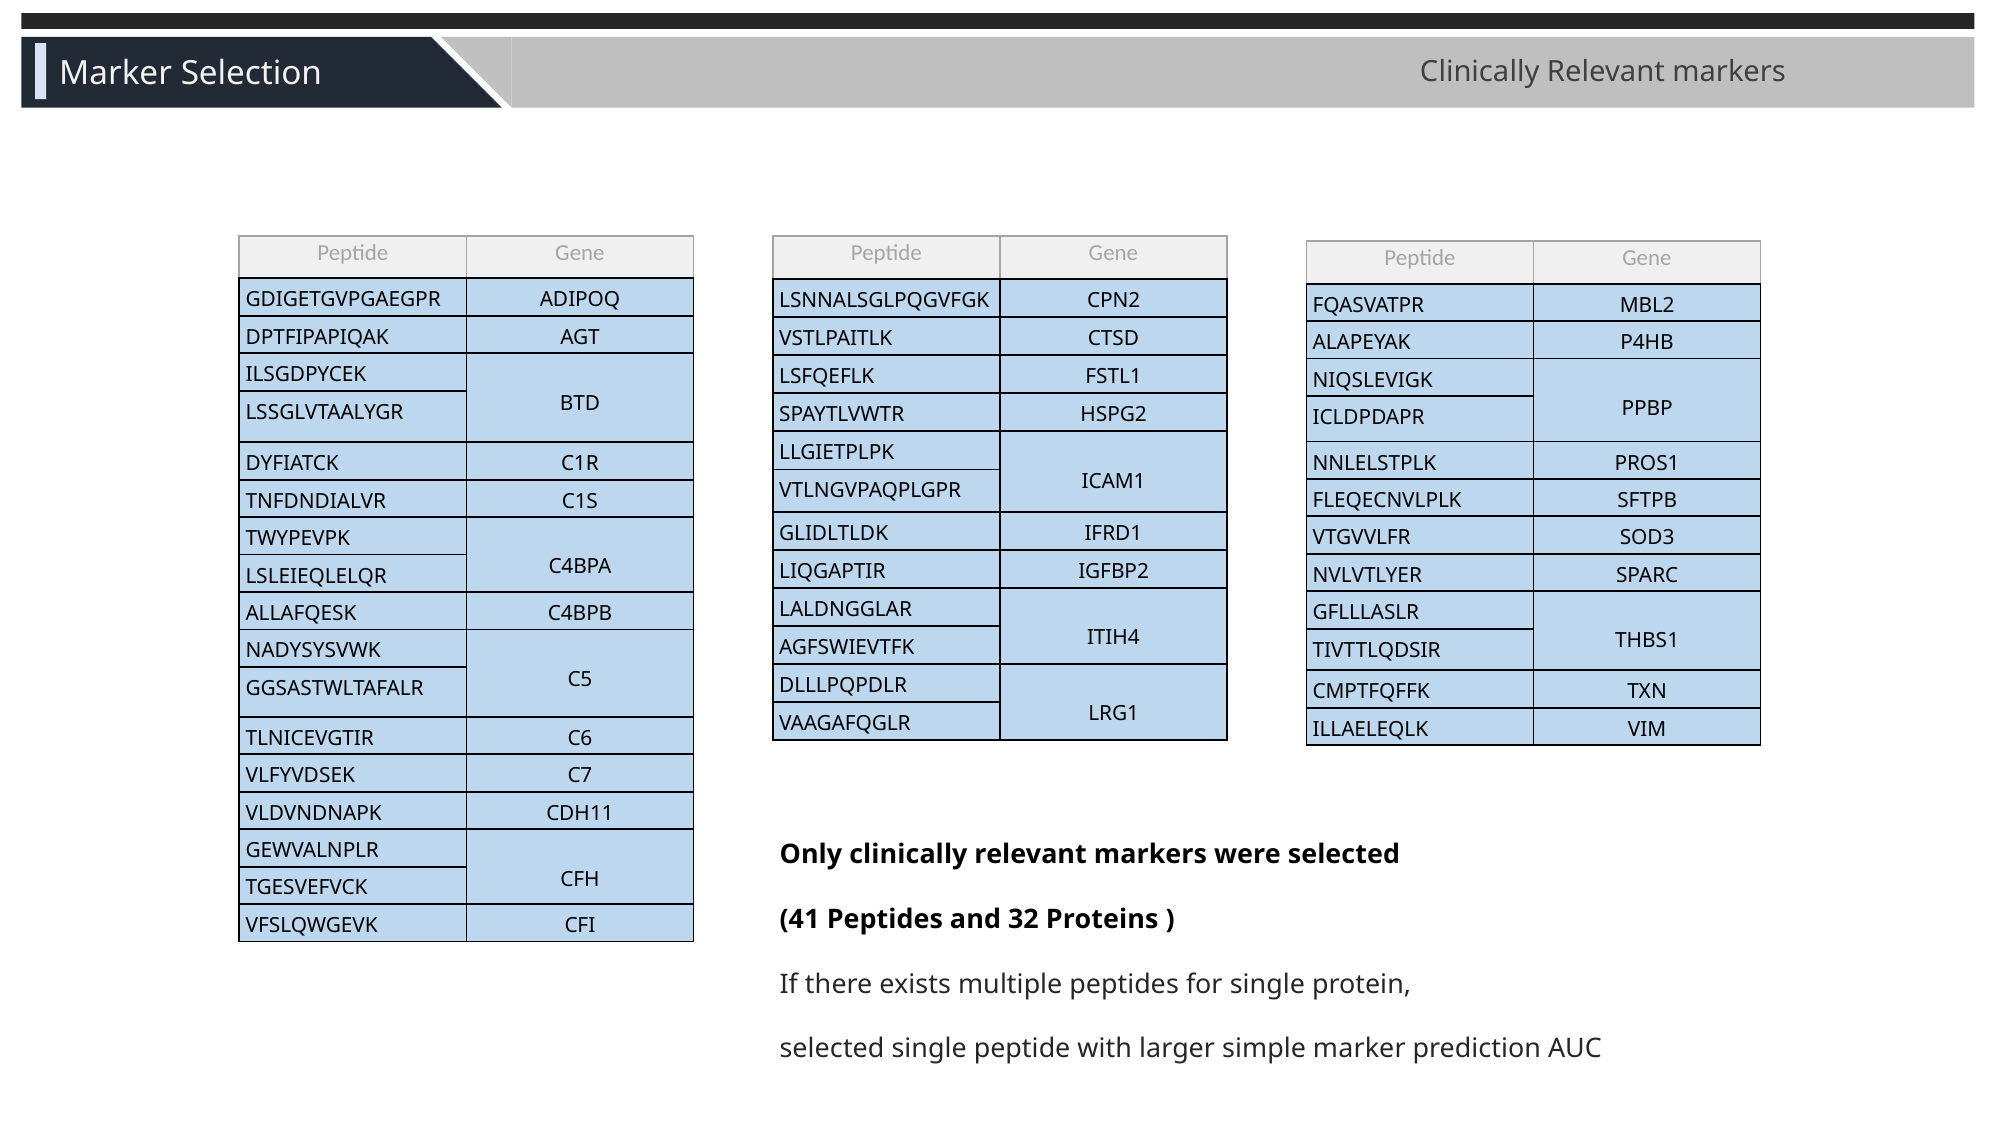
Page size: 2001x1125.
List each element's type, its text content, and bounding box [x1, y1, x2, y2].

table_cell ILLAELEQLK [1307, 709, 1533, 744]
table_cell C4BPA [467, 518, 693, 591]
table_cell TGESVEFVCK [240, 868, 466, 903]
table_cell SFTPB [1534, 480, 1760, 515]
table_cell FQASVATPR [1307, 285, 1533, 320]
table_cell LSSGLVTAALYGR [240, 392, 466, 441]
table_cell TWYPEVPK [240, 518, 466, 554]
table_cell DPTFIPAPIQAK [240, 317, 466, 352]
table_cell VFSLQWGEVK [240, 905, 466, 941]
table_header Peptide [774, 237, 999, 278]
table_cell P4HB [1534, 322, 1760, 358]
table_cell VLFYVDSEK [240, 755, 466, 791]
table_header Gene [1534, 242, 1760, 283]
table_cell THBS1 [1534, 592, 1760, 669]
text_box [429, 34, 505, 109]
table_cell ILSGDPYCEK [240, 354, 466, 390]
table_cell GGSASTWLTAFALR [240, 668, 466, 716]
table_cell VTGVVLFR [1307, 517, 1533, 553]
table_cell ICLDPDAPR [1307, 397, 1533, 441]
table_cell CMPTFQFFK [1307, 671, 1533, 707]
table_cell VTLNGVPAQPLGPR [774, 470, 999, 511]
table_header Peptide [240, 237, 466, 277]
table_cell TNFDNDIALVR [240, 481, 466, 516]
table_cell FSTL1 [1001, 356, 1226, 392]
table_cell CDH11 [467, 793, 693, 828]
table_cell CTSD [1001, 318, 1226, 354]
table_cell LALDNGGLAR [774, 589, 999, 625]
table_header Gene [467, 237, 693, 277]
table_cell PROS1 [1534, 442, 1760, 478]
table_cell PPBP [1534, 359, 1760, 441]
table_cell GEWVALNPLR [240, 830, 466, 866]
table_cell IFRD1 [1001, 513, 1226, 549]
table_cell IGFBP2 [1001, 551, 1226, 587]
table_cell DYFIATCK [240, 443, 466, 479]
table_cell HSPG2 [1001, 394, 1226, 430]
table_cell TIVTTLQDSIR [1307, 630, 1533, 669]
table_cell C4BPB [467, 593, 693, 629]
table_cell VAAGAFQGLR [774, 703, 999, 739]
table_cell DLLLPQPDLR [774, 665, 999, 701]
table_cell SPARC [1534, 555, 1760, 590]
table_cell C1R [467, 443, 693, 479]
text_box Only clinically relevant markers were selected (41 Peptides and 32 Proteins ) If there exists multiple peptides for single protein, selected single peptide with larger simple marker prediction AUC [764, 797, 1941, 1074]
table_cell TXN [1534, 671, 1760, 707]
table_cell LLGIETPLPK [774, 432, 999, 469]
table_cell ALAPEYAK [1307, 322, 1533, 358]
table_cell VSTLPAITLK [774, 318, 999, 354]
table_cell CPN2 [1001, 280, 1226, 316]
table_cell LSNNALSGLPQGVFGK [774, 280, 999, 316]
table_cell BTD [467, 354, 693, 441]
table_cell C1S [467, 481, 693, 516]
table_cell NADYSYSVWK [240, 630, 466, 666]
table_cell ADIPOQ [467, 279, 693, 315]
table_cell VLDVNDNAPK [240, 793, 466, 828]
table_cell GLIDLTLDK [774, 513, 999, 549]
table_cell AGT [467, 317, 693, 352]
table_cell C7 [467, 755, 693, 791]
table_cell NVLVTLYER [1307, 555, 1533, 590]
table_cell CFI [467, 905, 693, 941]
table_cell ITIH4 [1001, 589, 1226, 663]
table_cell SOD3 [1534, 517, 1760, 553]
table_cell ICAM1 [1001, 432, 1226, 511]
table_header Peptide [1307, 242, 1533, 283]
table_cell LSFQEFLK [774, 356, 999, 392]
table_cell FLEQECNVLPLK [1307, 480, 1533, 515]
table_cell VIM [1534, 709, 1760, 744]
table_cell NIQSLEVIGK [1307, 359, 1533, 395]
table_cell MBL2 [1534, 285, 1760, 320]
table_cell SPAYTLVWTR [774, 394, 999, 430]
table_cell GFLLLASLR [1307, 592, 1533, 628]
text_box Marker Selection [47, 43, 344, 99]
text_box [440, 36, 1975, 108]
table_cell LRG1 [1001, 665, 1226, 739]
table_cell GDIGETGVPGAEGPR [240, 279, 466, 315]
table_cell TLNICEVGTIR [240, 718, 466, 753]
text_box [20, 12, 1975, 30]
table_cell AGFSWIEVTFK [774, 627, 999, 663]
text_box [34, 42, 47, 100]
table_cell LSLEIEQLELQR [240, 555, 466, 591]
table_cell C6 [467, 718, 693, 753]
table_cell ALLAFQESK [240, 593, 466, 629]
table_cell CFH [467, 830, 693, 903]
table_cell NNLELSTPLK [1307, 442, 1533, 478]
text_box [20, 36, 429, 109]
table_cell C5 [467, 630, 693, 716]
table_cell LIQGAPTIR [774, 551, 999, 587]
table_header Gene [1001, 237, 1226, 278]
